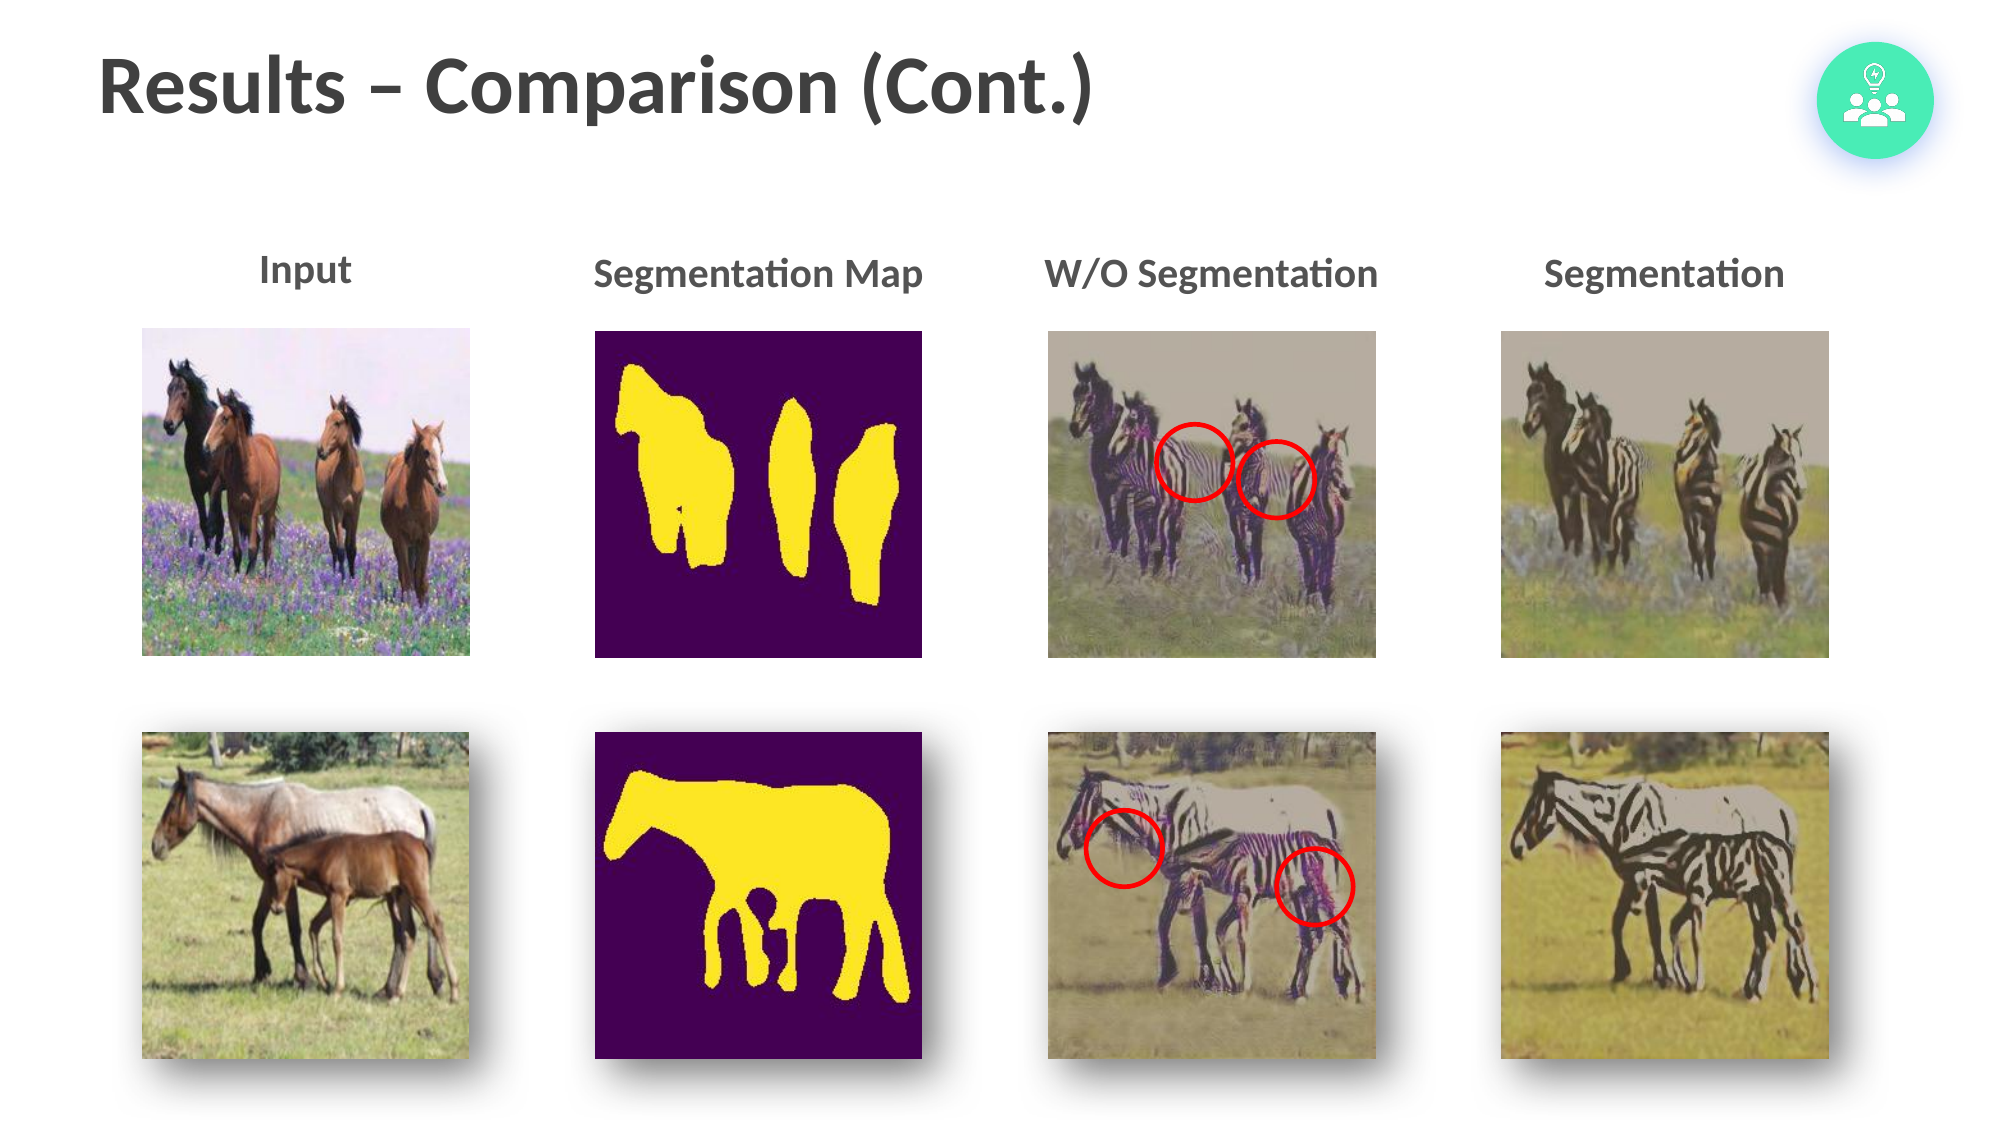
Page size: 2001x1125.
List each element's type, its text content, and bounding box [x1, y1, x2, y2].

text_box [1816, 41, 1934, 159]
text_box Input [244, 234, 368, 300]
picture [1501, 732, 1829, 1060]
text_box W/O Segmentation [1029, 238, 1395, 304]
picture [142, 328, 470, 656]
picture [1048, 331, 1376, 658]
picture [595, 331, 922, 658]
text_box Segmentation Map [578, 238, 939, 304]
title Results – Comparison (Cont.) [83, 41, 1816, 131]
text_box Segmentation [1529, 238, 1801, 304]
picture [142, 732, 469, 1060]
picture [1048, 732, 1376, 1060]
picture [1501, 331, 1829, 658]
picture [595, 732, 922, 1060]
